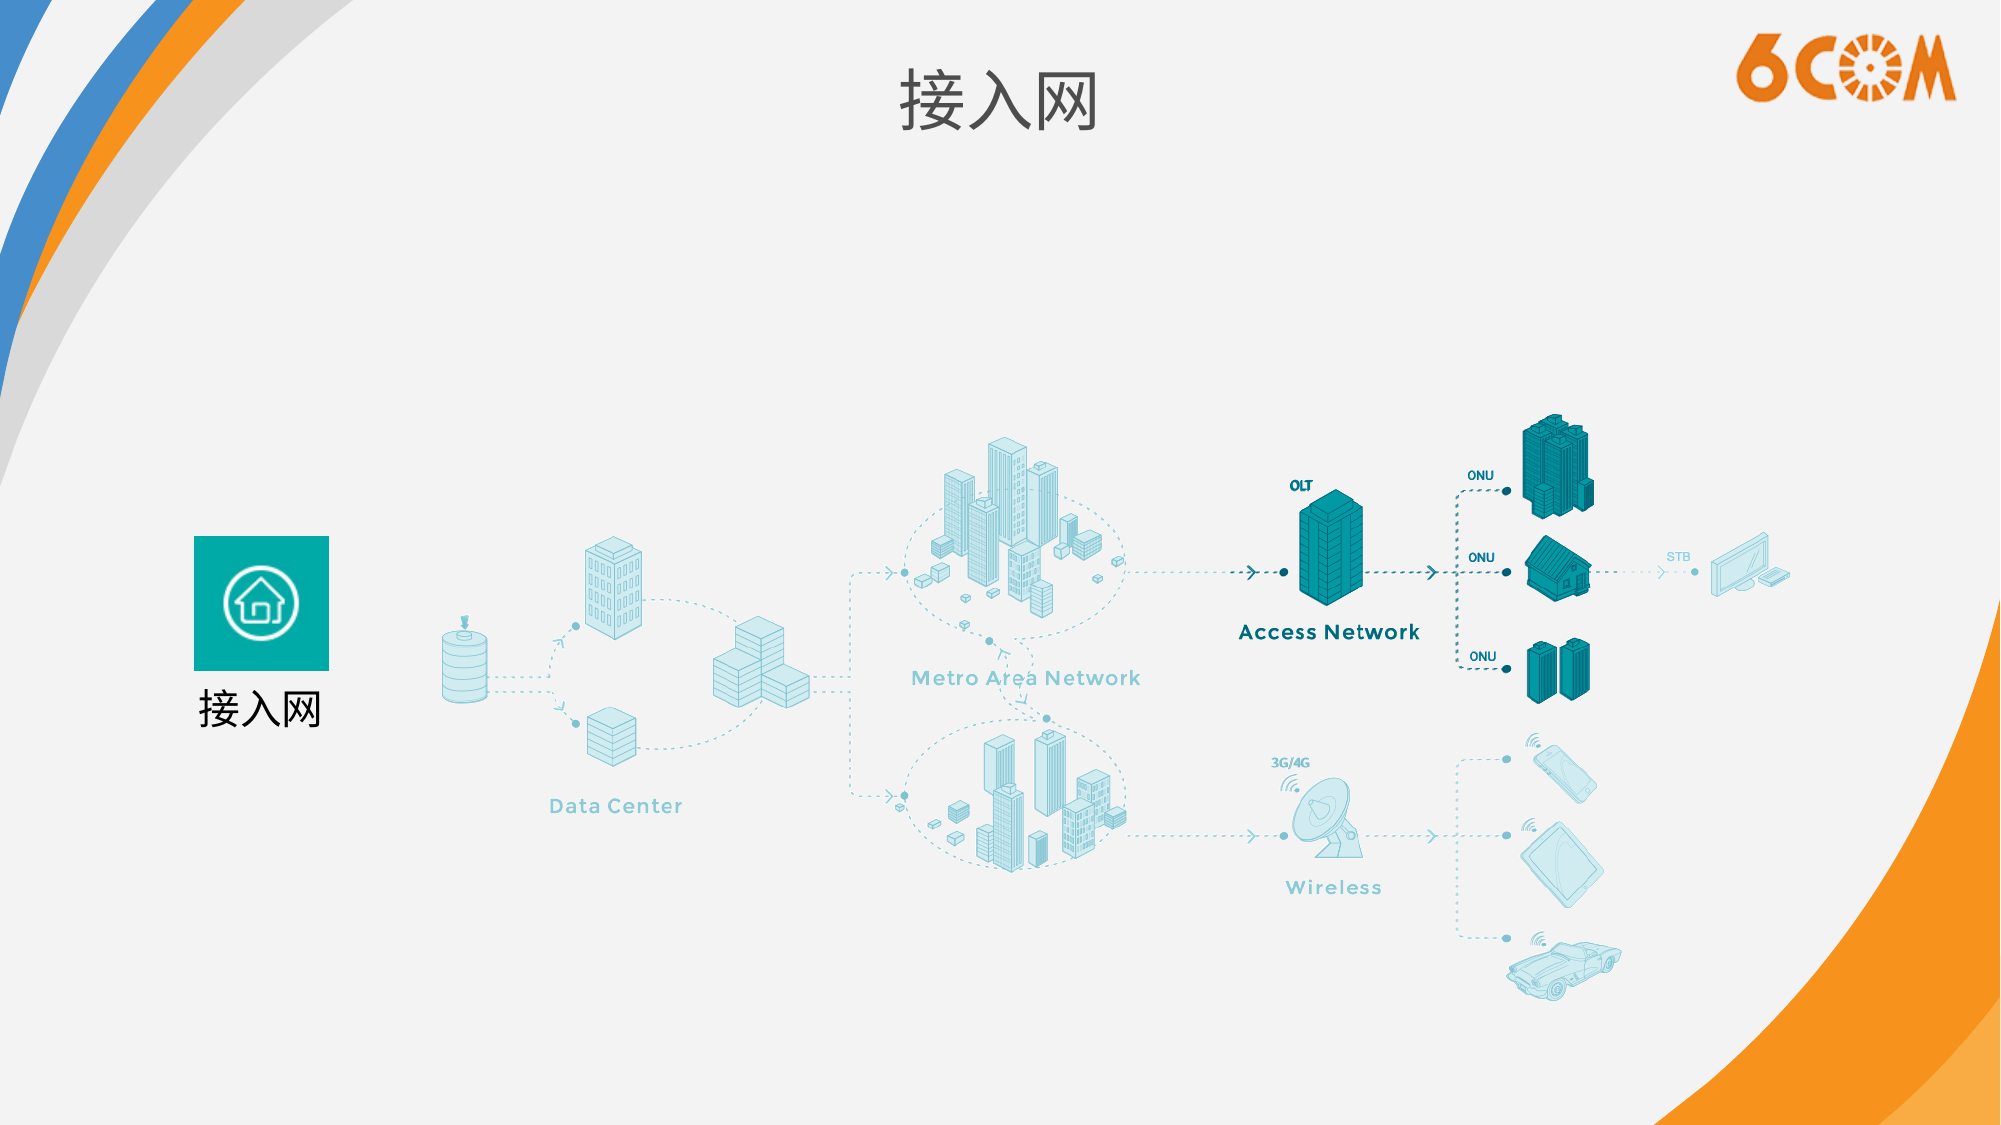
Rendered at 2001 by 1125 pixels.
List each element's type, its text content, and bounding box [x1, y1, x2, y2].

picture [441, 407, 1817, 1008]
text_box 接入网 [183, 675, 339, 740]
title 接入网 [137, 59, 1863, 149]
picture [1670, 0, 2001, 199]
picture [194, 536, 329, 671]
